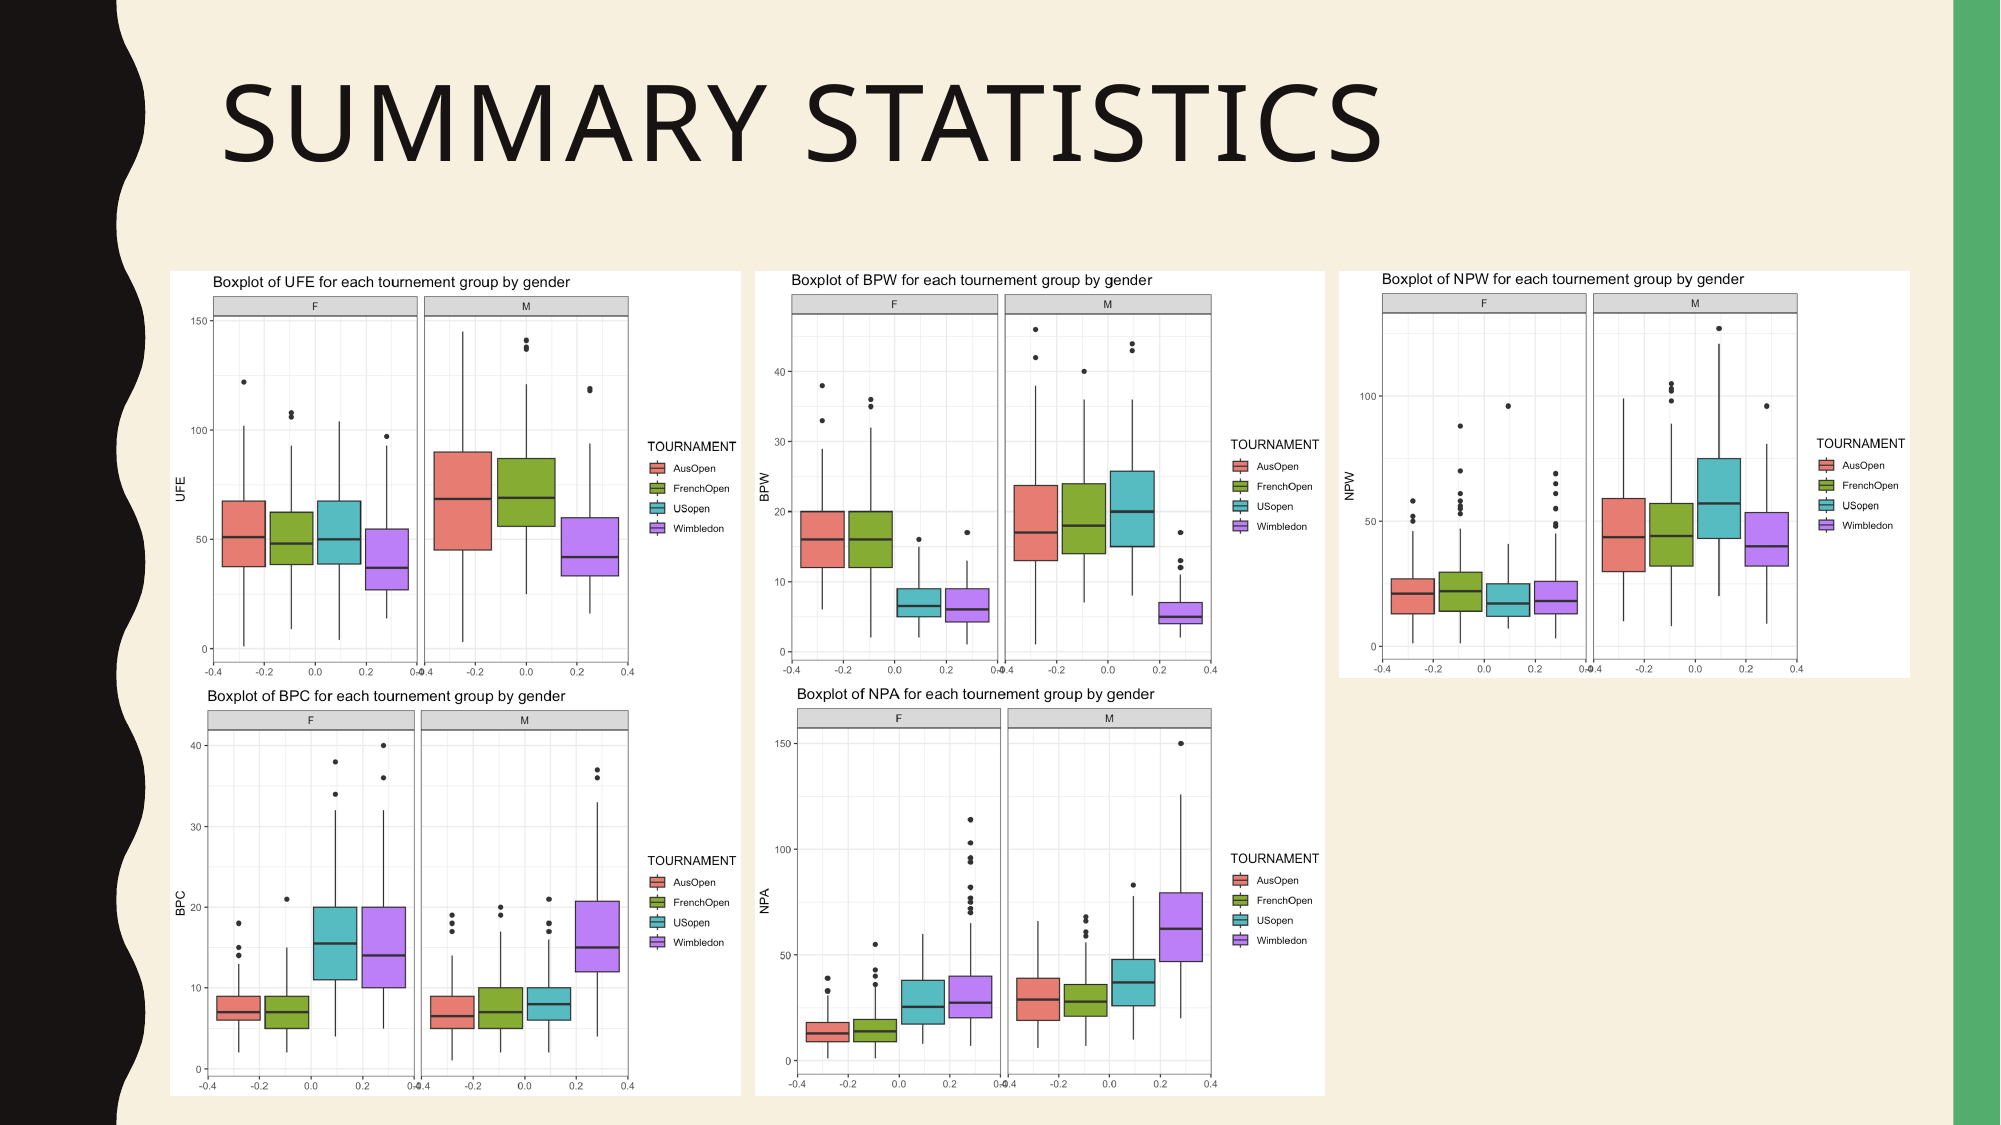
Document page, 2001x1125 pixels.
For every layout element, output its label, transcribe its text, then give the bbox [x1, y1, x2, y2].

title Summary statıstıcs [205, 62, 1875, 237]
picture [170, 271, 741, 1096]
picture [1339, 271, 1910, 678]
picture [755, 271, 1325, 1096]
